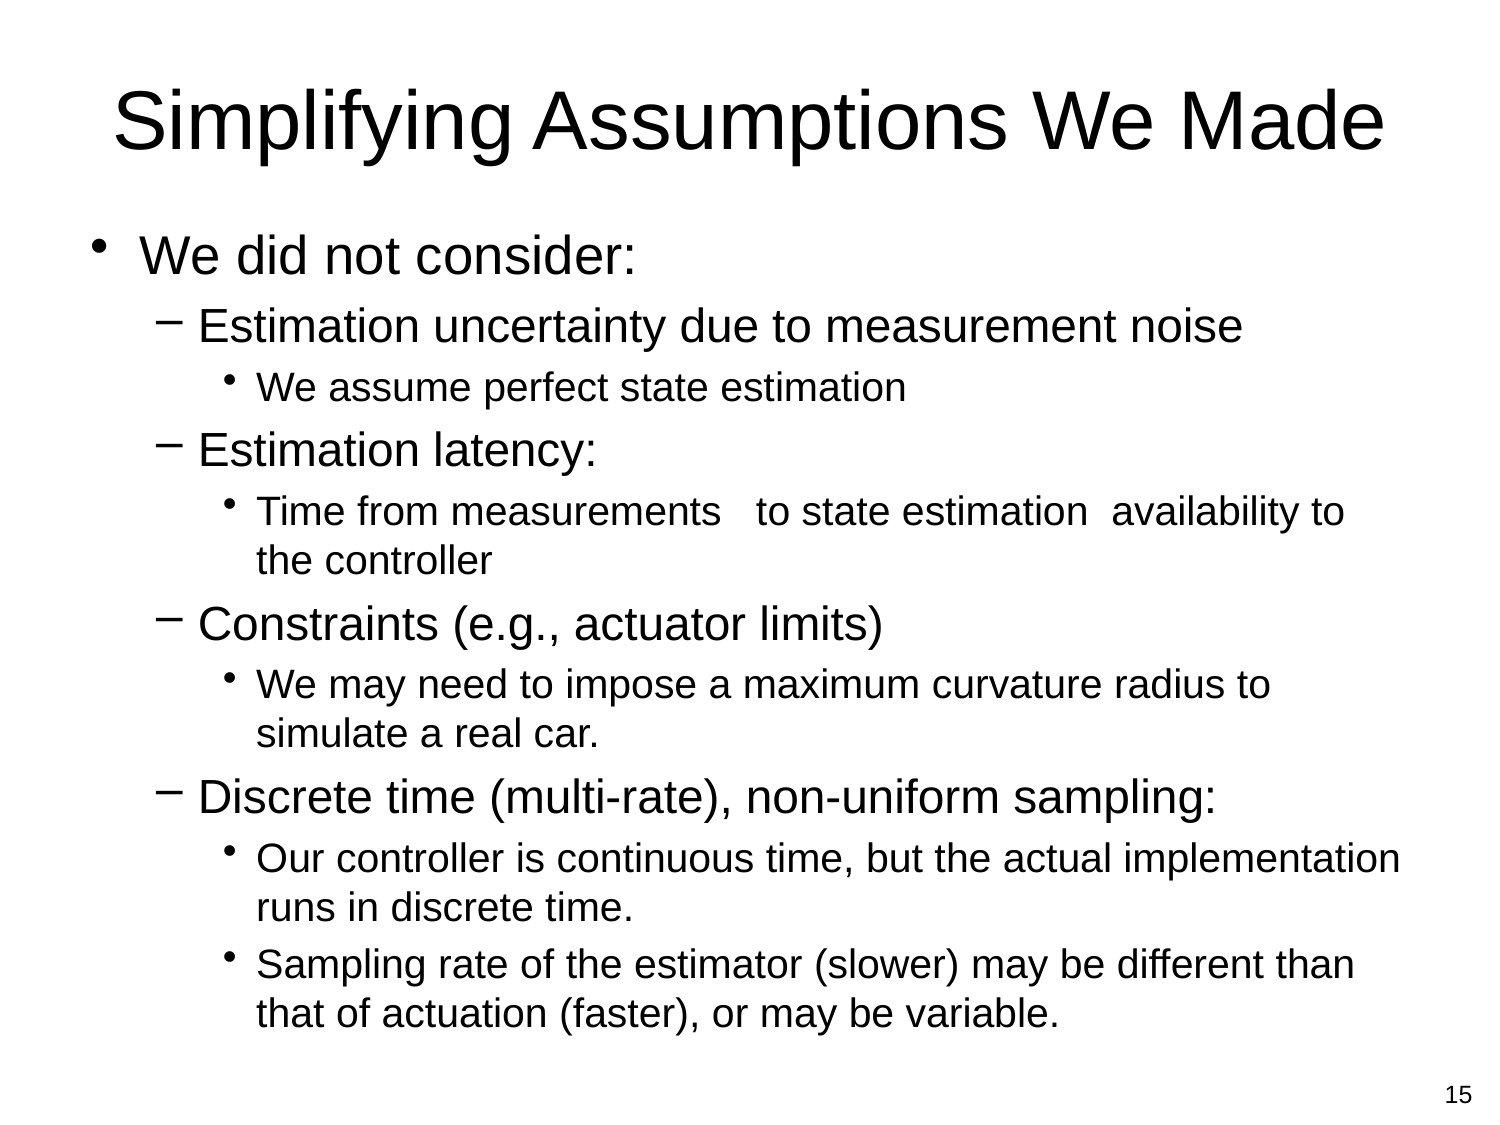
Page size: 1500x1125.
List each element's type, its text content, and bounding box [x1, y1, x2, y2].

slide_number 15 [1137, 1070, 1488, 1112]
title Simplifying Assumptions We Made [74, 44, 1426, 188]
